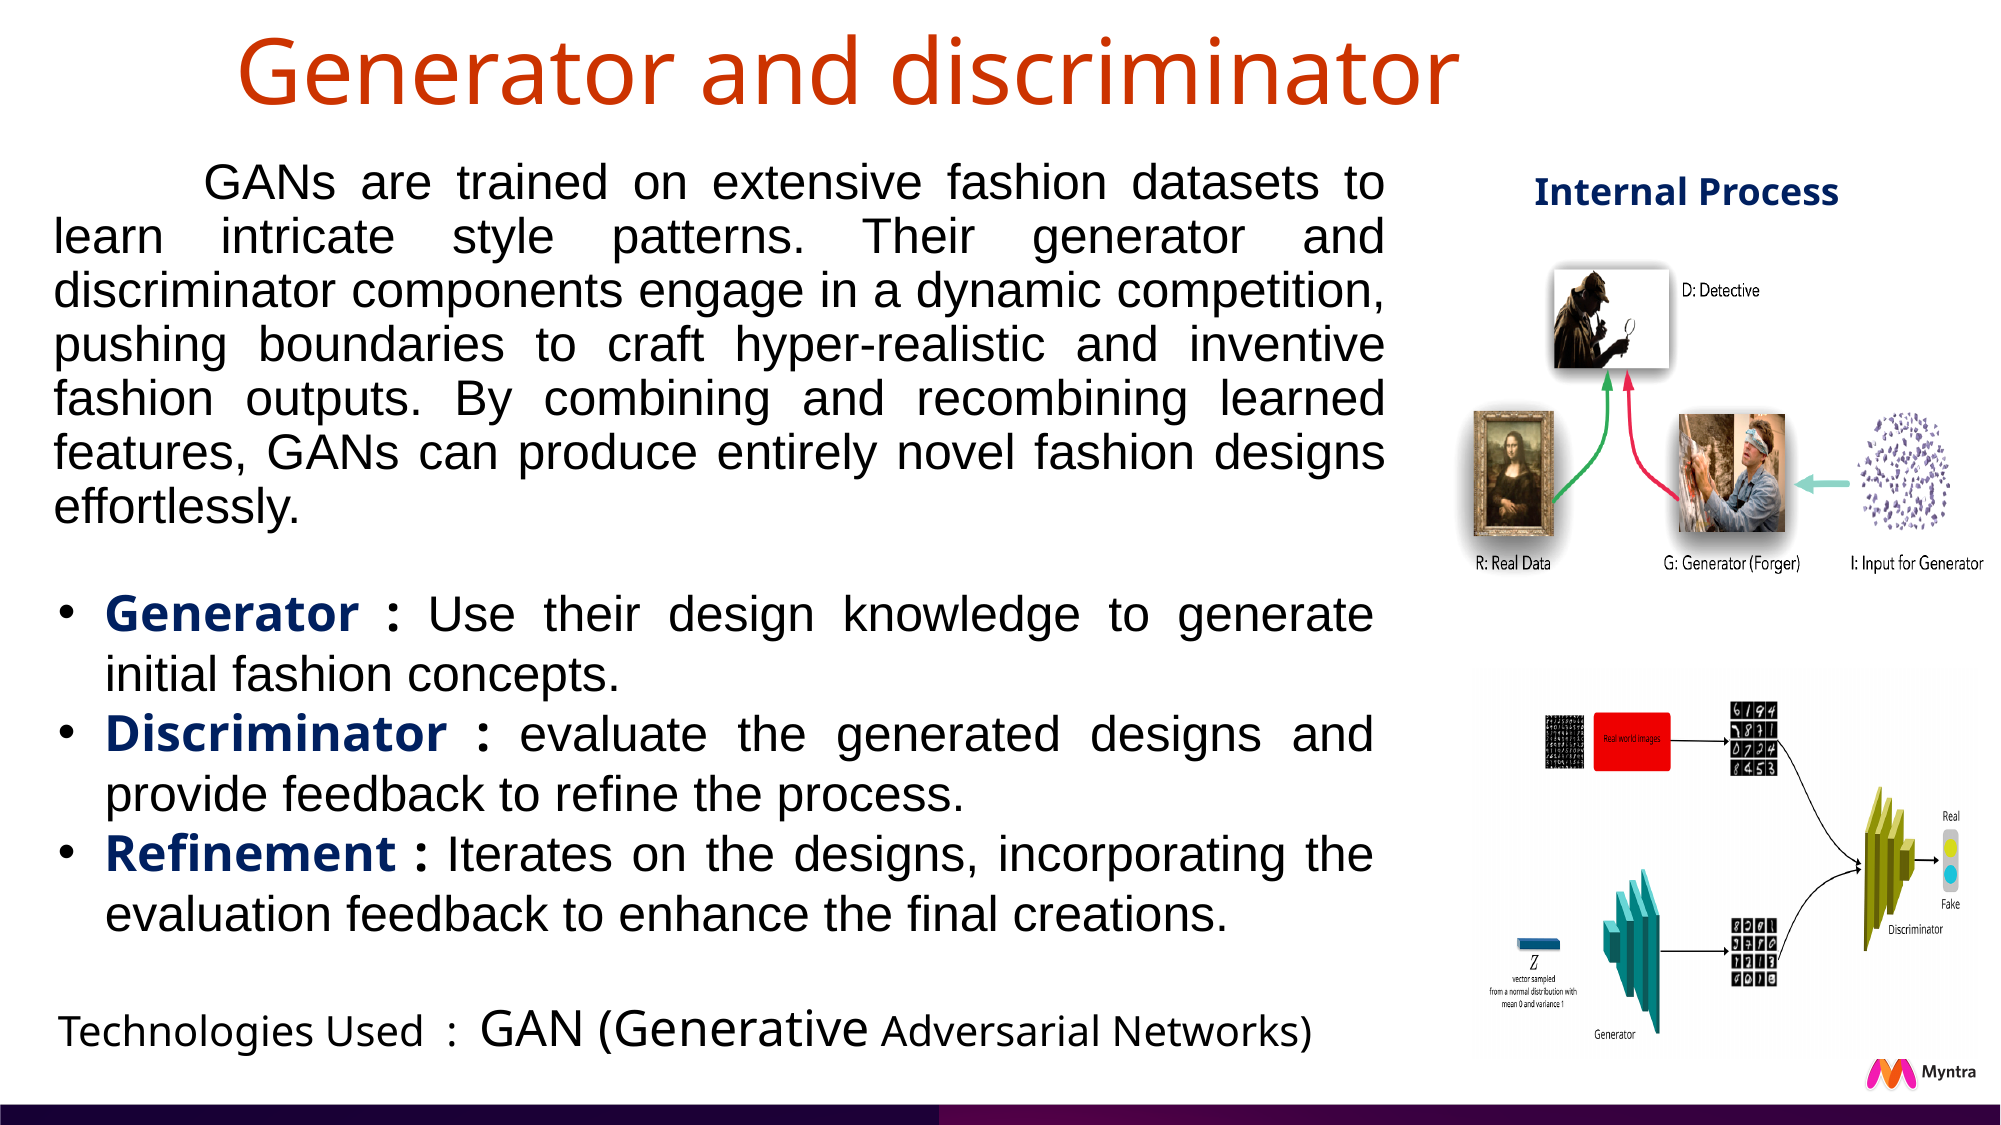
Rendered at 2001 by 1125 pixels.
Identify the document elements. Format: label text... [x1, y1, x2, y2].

picture [0, 0, 2001, 1125]
title Generator and discriminator [220, 0, 1863, 149]
text_box Generator : Use their design knowledge to generate initial fashion concepts. Discriminator : evaluate the generated designs and provide feedback to refine the process. Refinement : Iterates on the designs, incorporating the evaluation feedback to enhance the final creations. Technologies Used : GAN (Generative Adversarial Networks) [43, 574, 1390, 1064]
list GANs are trained on extensive fashion datasets to learn intricate style patterns. Their generator and discriminator components engage in a dynamic competition, pushing boundaries to craft hyper-realistic and inventive fashion outputs. By combining and recombining learned features, GANs can produce entirely novel fashion designs effortlessly. [19, 149, 1402, 1014]
text_box Internal Process [1519, 160, 1978, 221]
